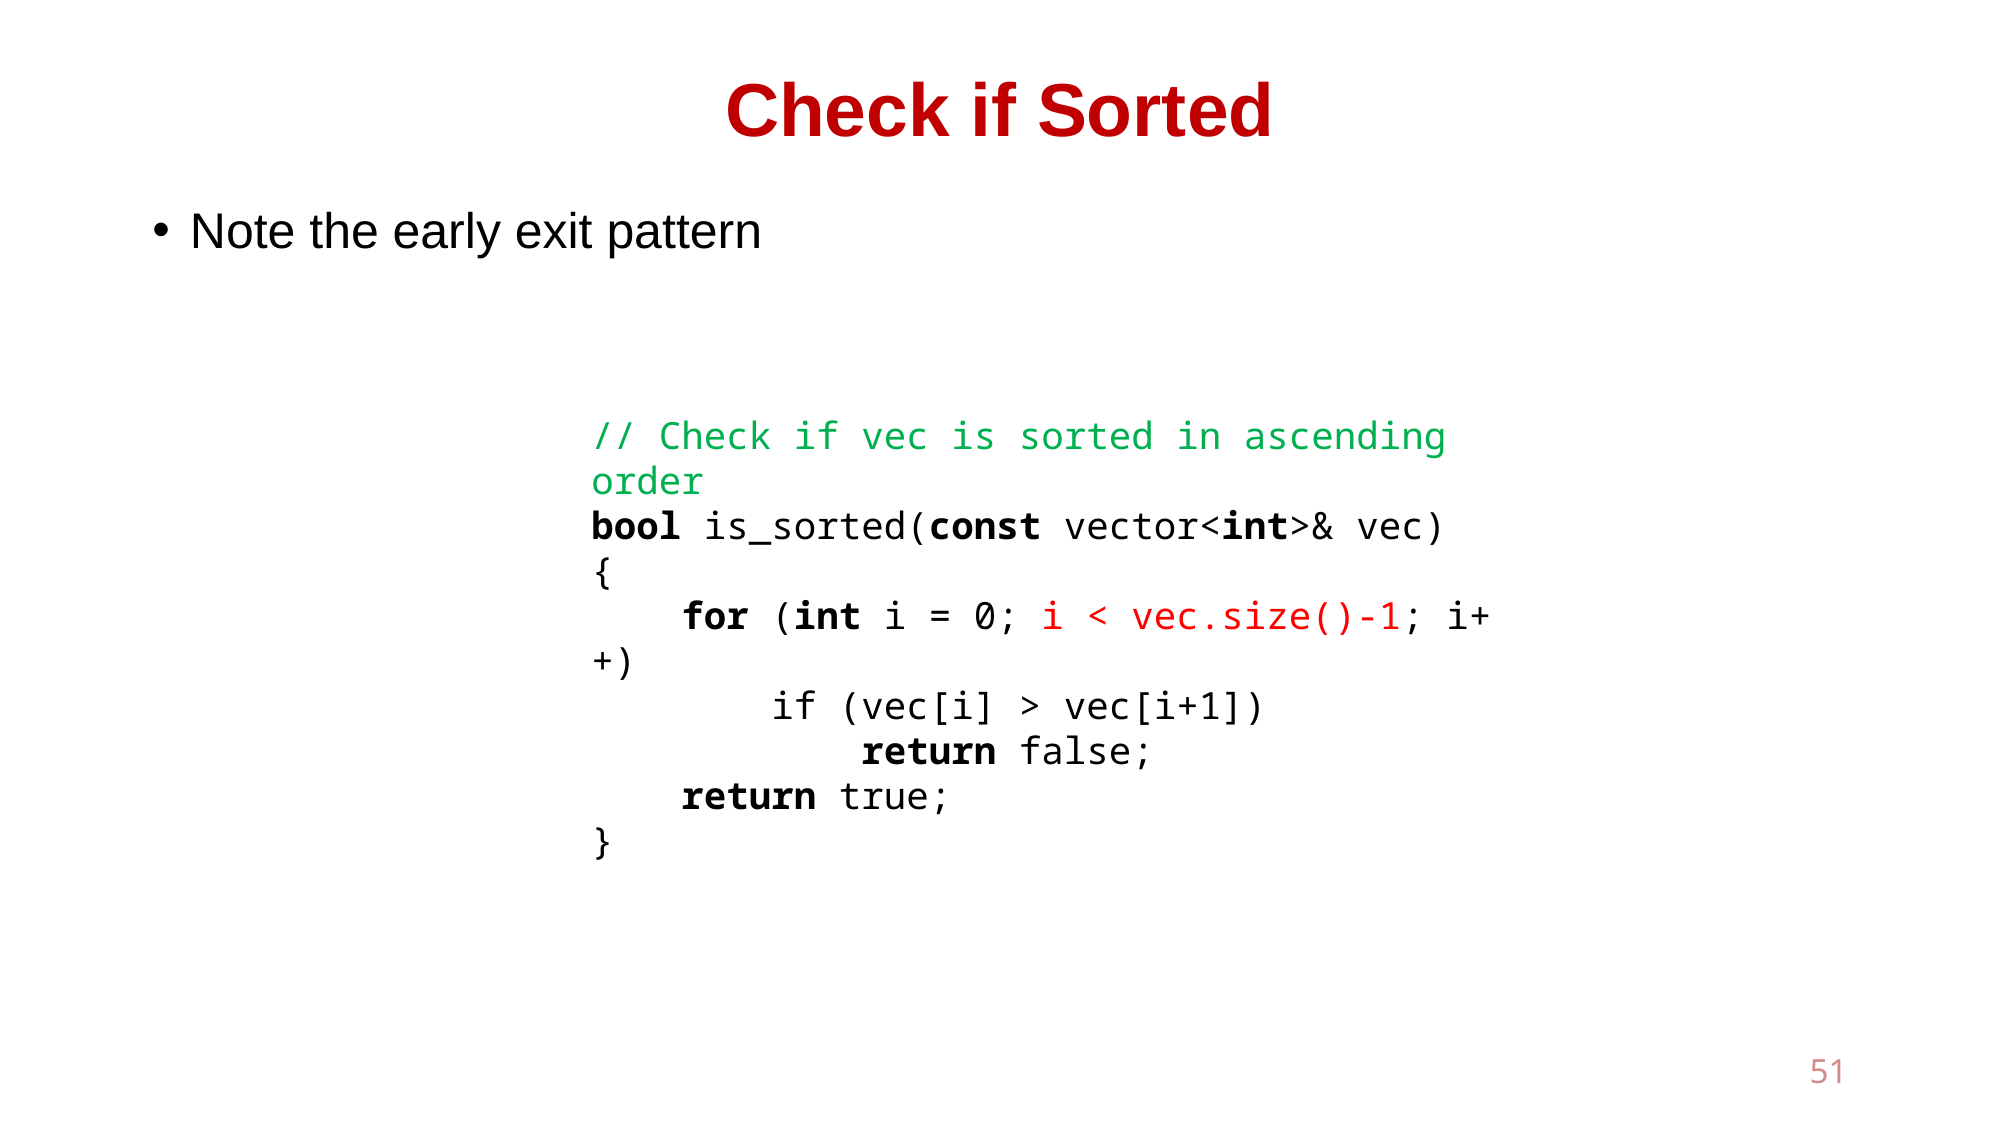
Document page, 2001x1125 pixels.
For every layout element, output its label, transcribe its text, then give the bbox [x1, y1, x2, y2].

list Note the early exit pattern [137, 197, 1863, 1025]
title Check if Sorted [137, 59, 1863, 166]
text_box // Check if vec is sorted in ascending order bool is_sorted(const vector<int>& vec) { for (int i = 0; i < vec.size()-1; i++) if (vec[i] > vec[i+1]) return false; return true; } [576, 404, 1532, 869]
slide_number 51 [1412, 1042, 1863, 1103]
